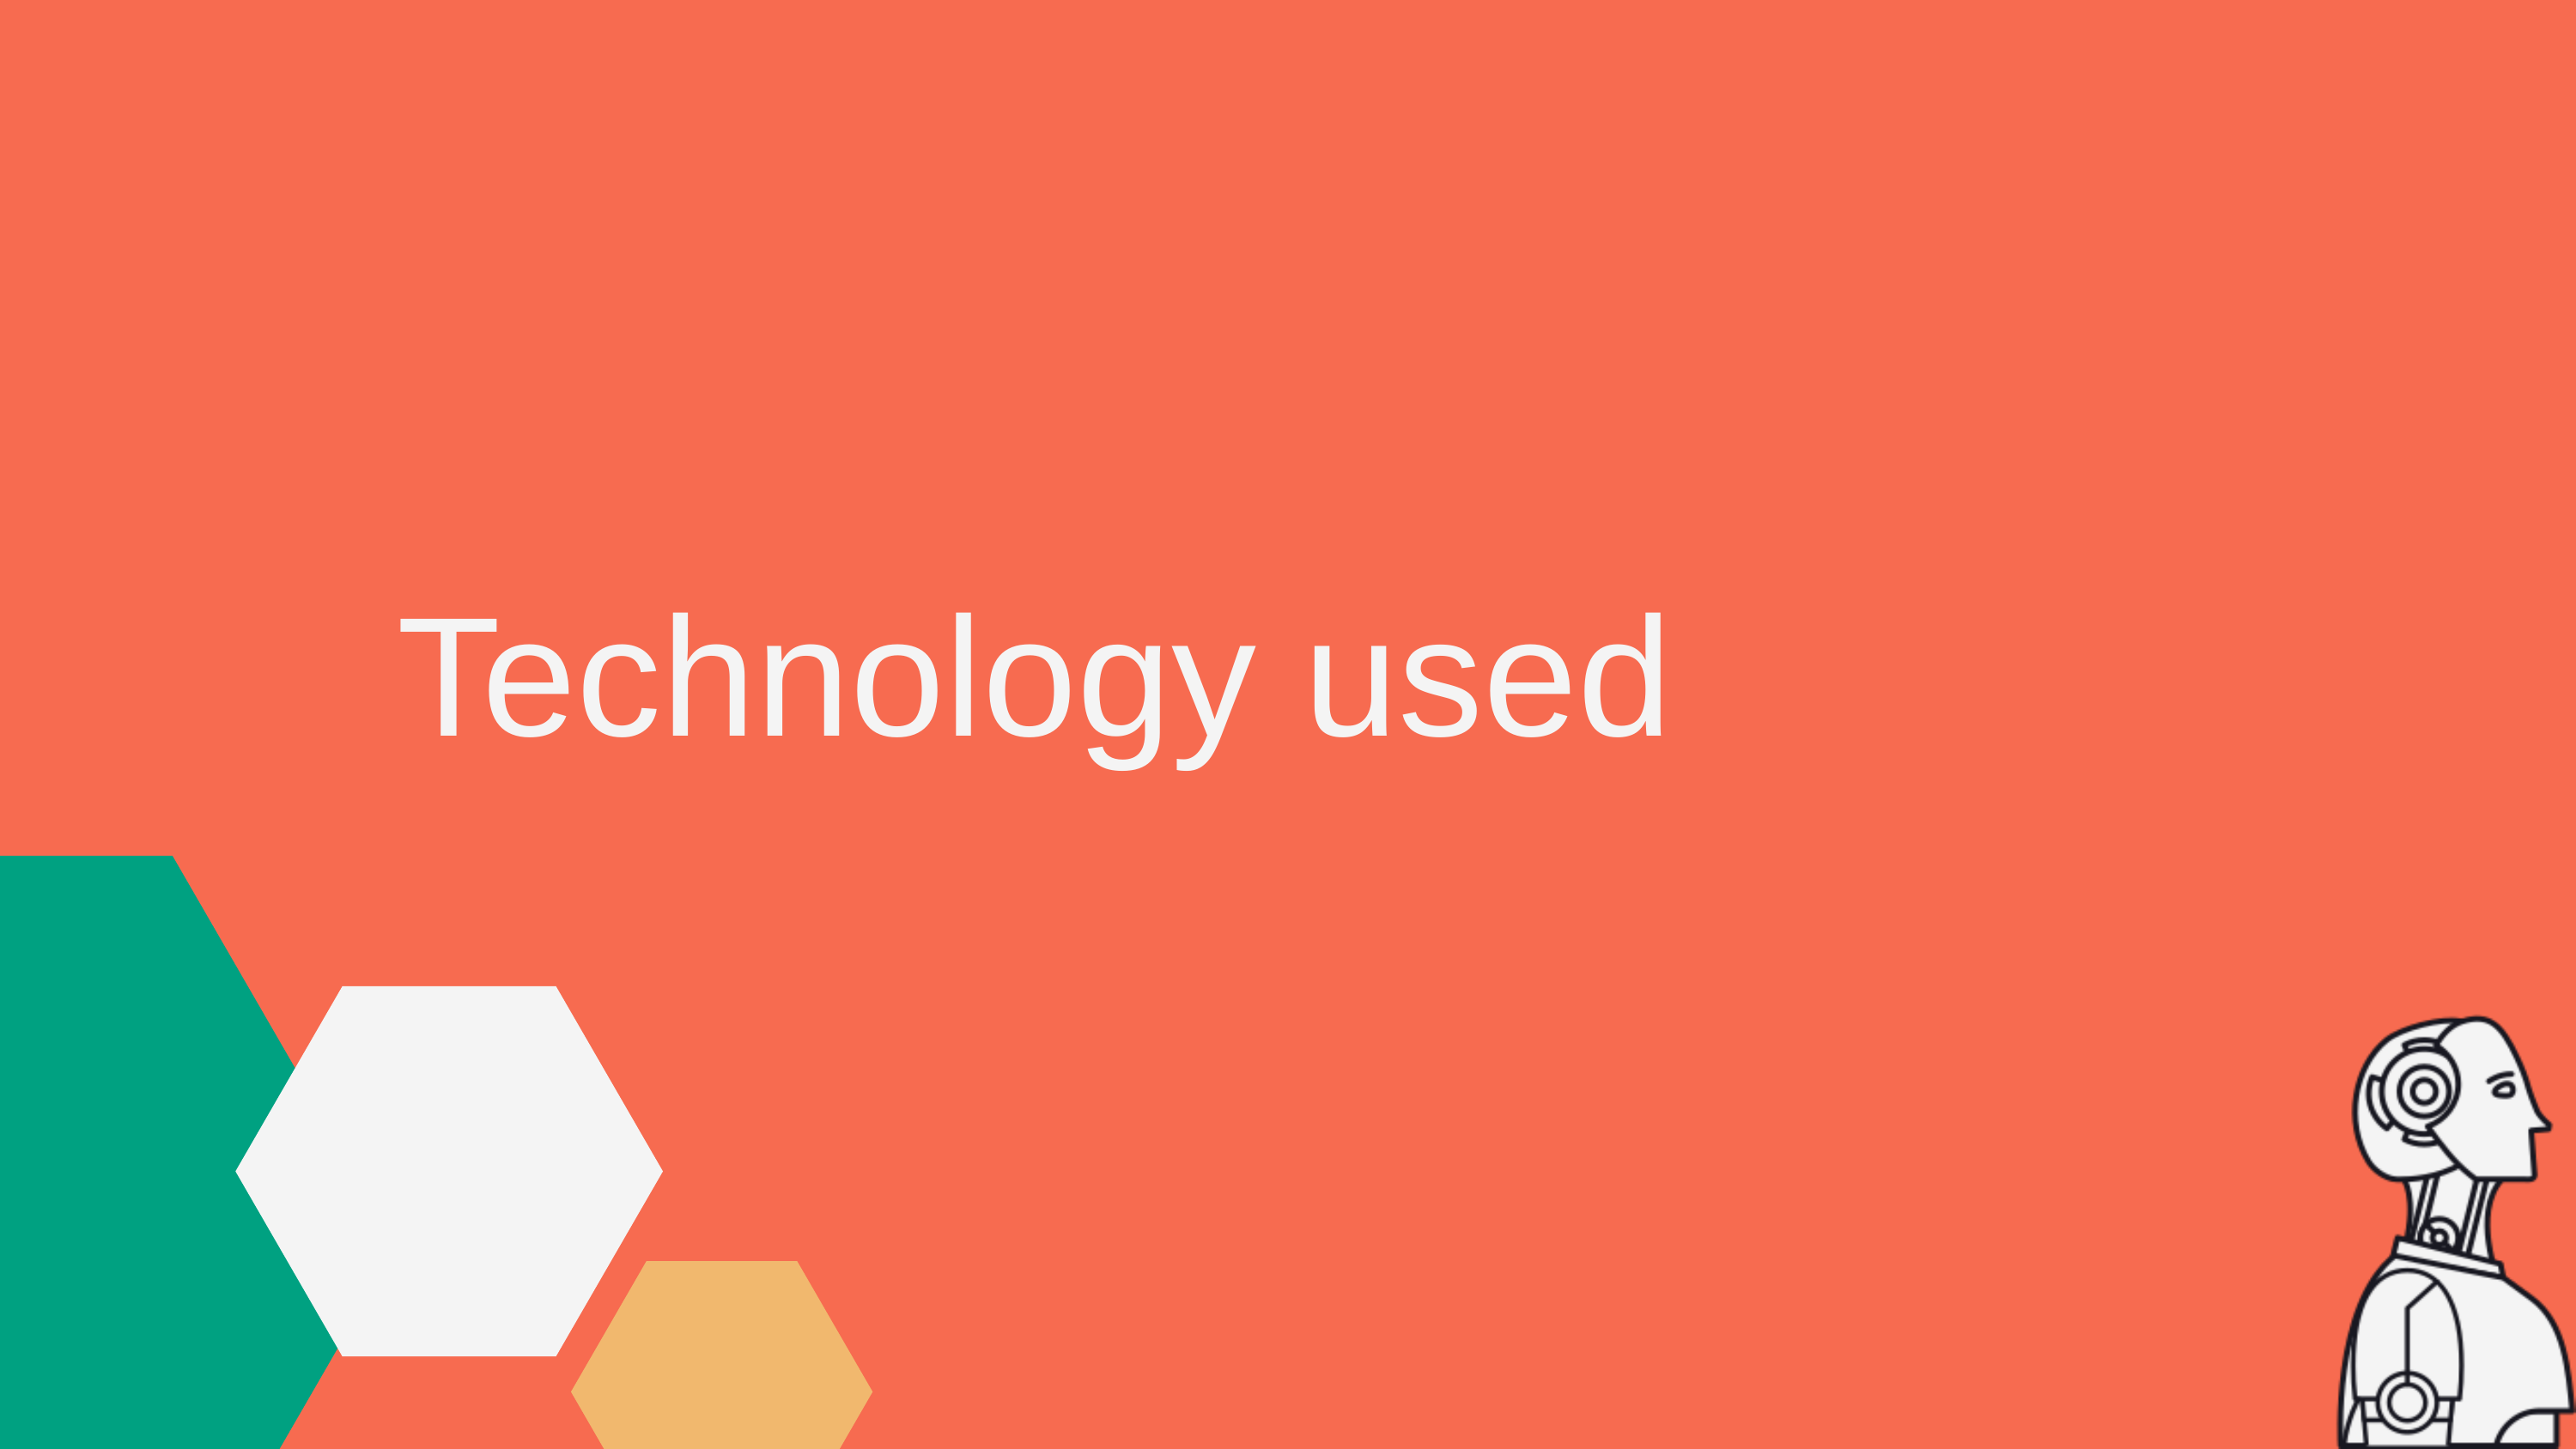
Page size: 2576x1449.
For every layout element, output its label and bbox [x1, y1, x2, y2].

text_box [0, 855, 337, 1449]
text_box [570, 1261, 873, 1449]
text_box [397, 524, 2576, 857]
text_box [144, 418, 2432, 750]
text_box [2330, 1009, 2576, 1449]
text_box [235, 985, 664, 1357]
